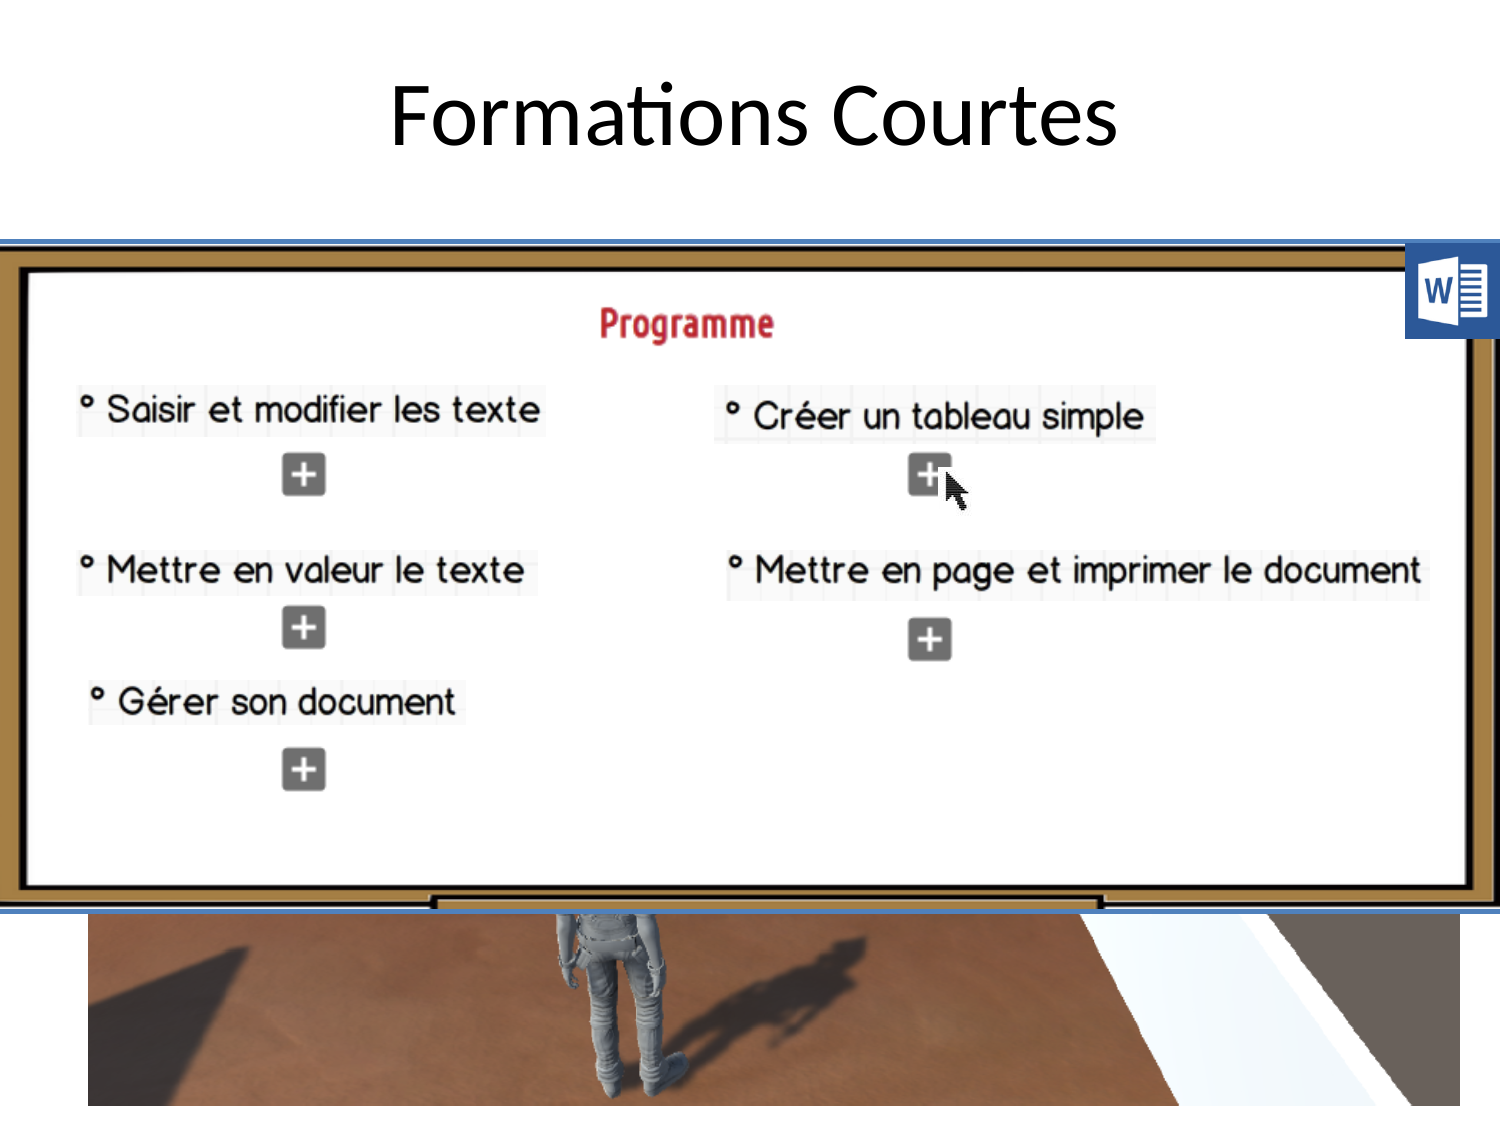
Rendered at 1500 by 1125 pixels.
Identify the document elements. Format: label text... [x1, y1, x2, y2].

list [88, 919, 1460, 1107]
title Formations Courtes [75, 45, 1436, 173]
picture [0, 243, 1500, 910]
